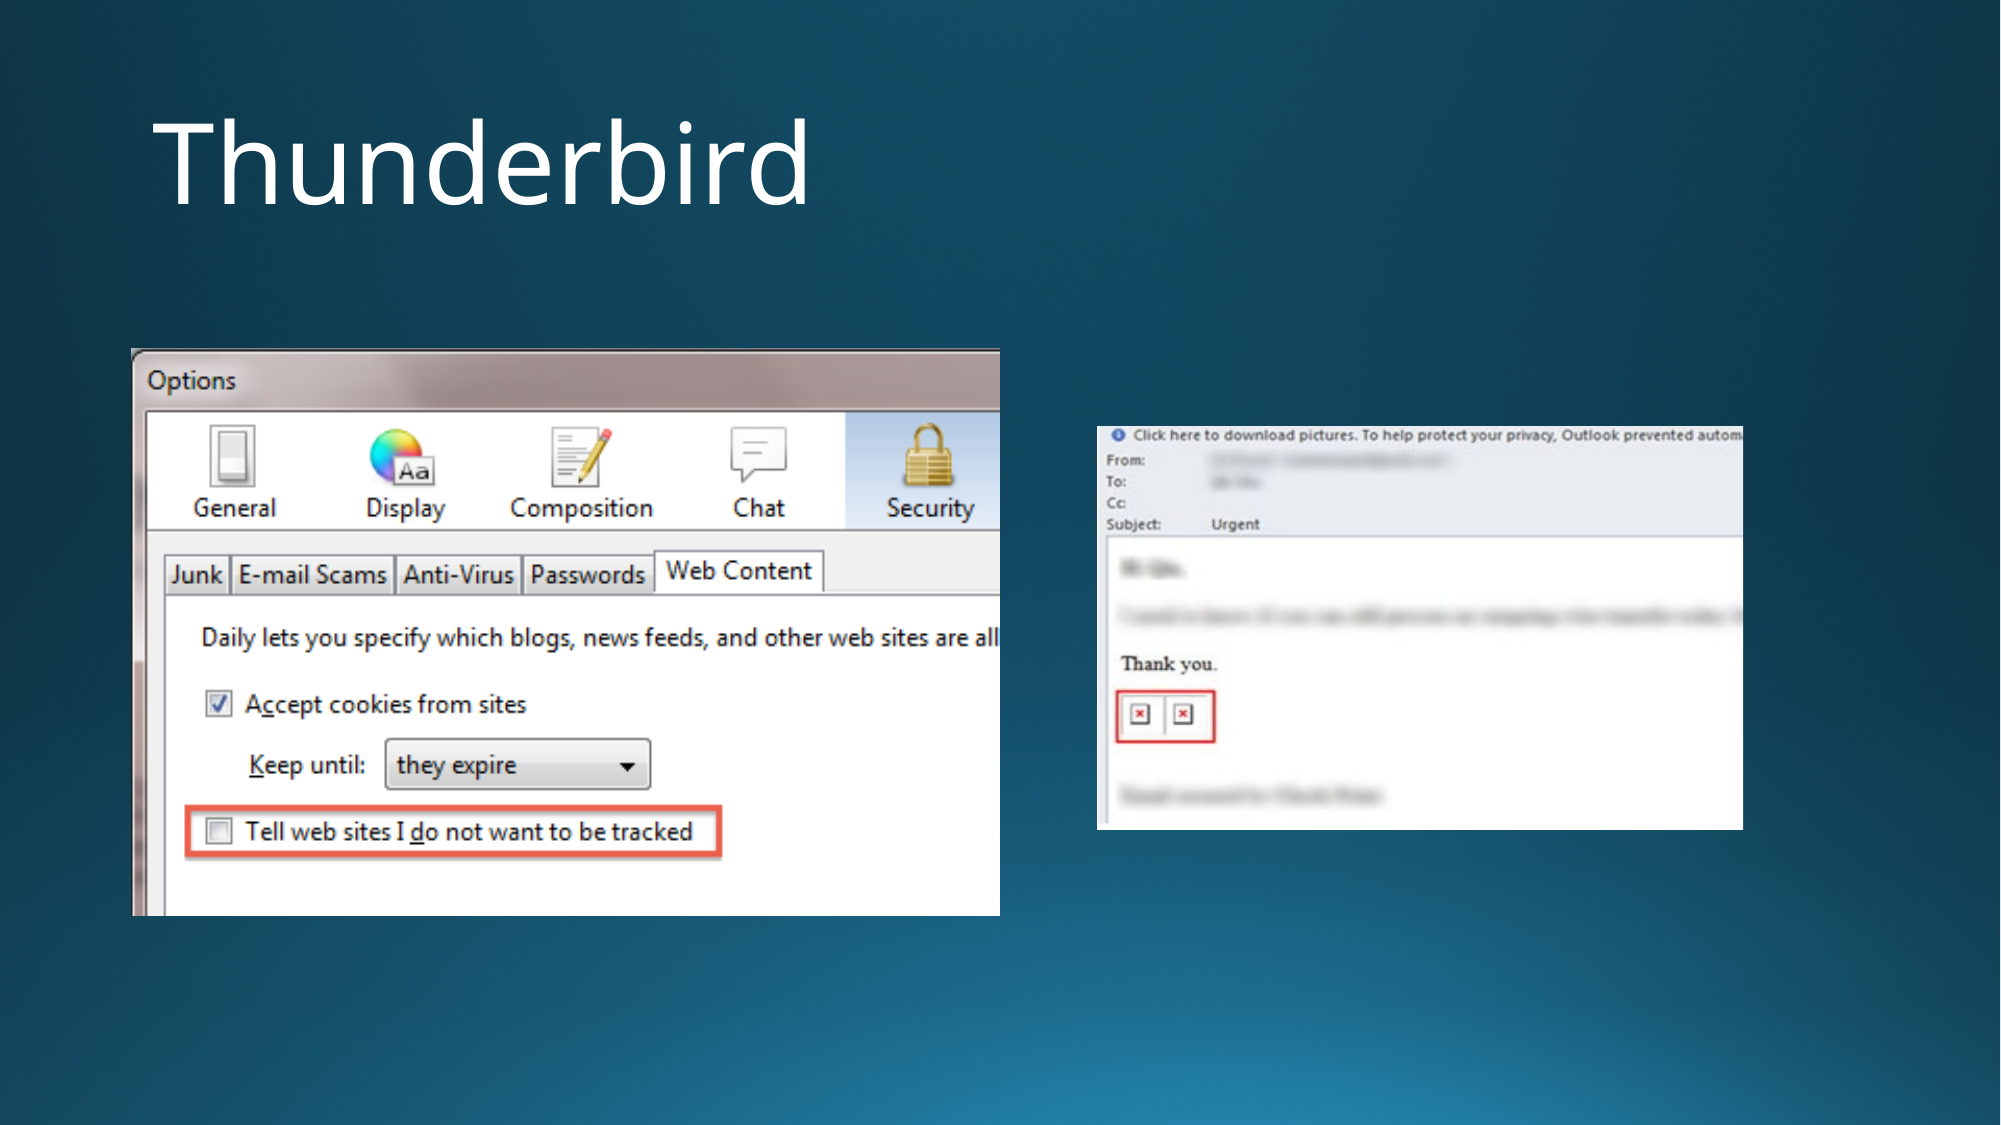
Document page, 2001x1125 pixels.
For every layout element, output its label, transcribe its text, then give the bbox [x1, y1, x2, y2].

picture [0, 0, 2001, 1125]
title Thunderbird [137, 59, 1863, 278]
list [131, 348, 1000, 916]
